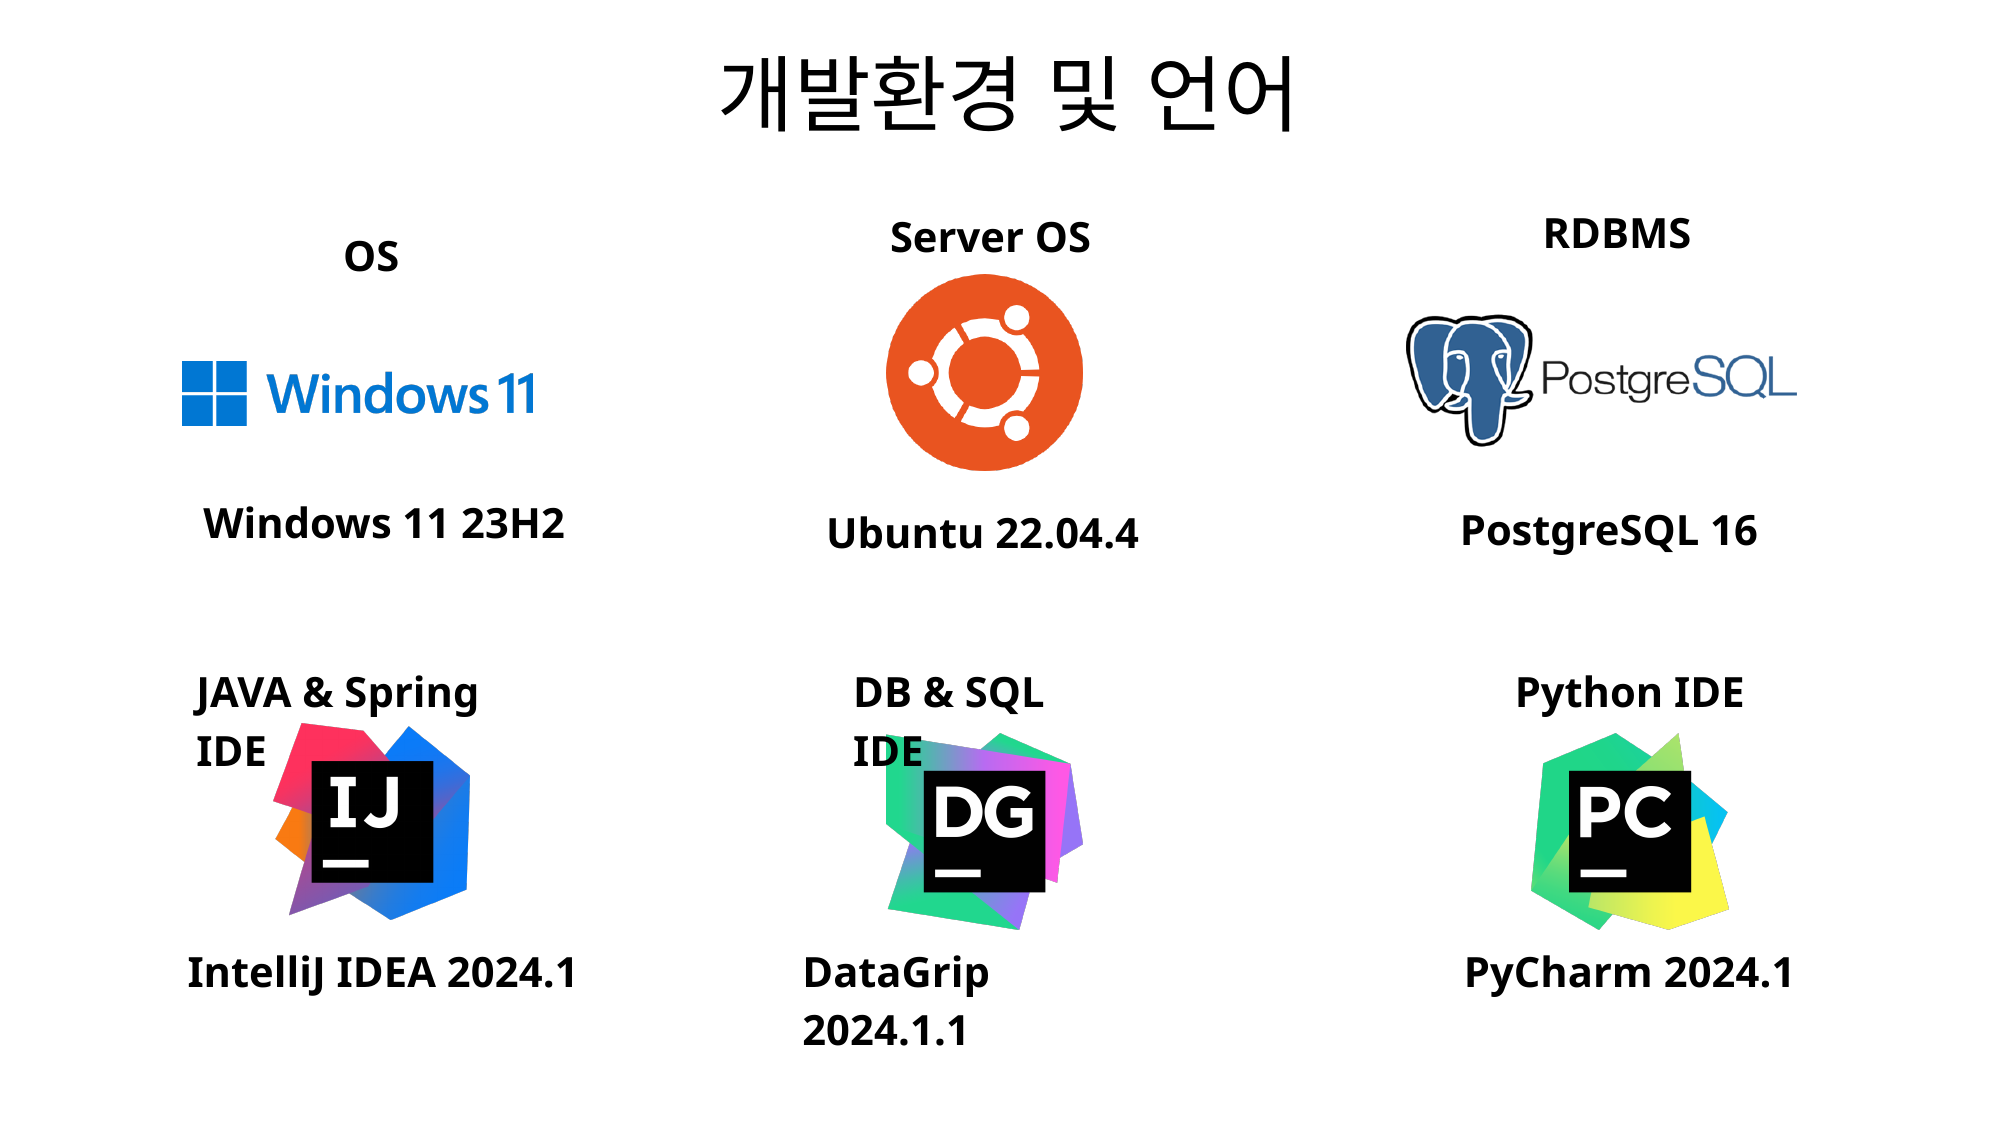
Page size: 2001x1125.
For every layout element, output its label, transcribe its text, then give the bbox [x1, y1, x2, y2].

picture [1531, 732, 1729, 931]
text_box Python IDE [1483, 650, 1777, 724]
picture [886, 273, 1084, 472]
text_box JAVA & Spring IDE [181, 650, 561, 782]
text_box OS [181, 213, 561, 287]
picture [272, 722, 471, 921]
text_box DataGrip 2024.1.1 [787, 929, 1183, 1062]
text_box PyCharm 2024.1 [1432, 929, 1828, 1003]
picture [886, 732, 1084, 931]
picture [181, 360, 534, 426]
text_box Ubuntu 22.04.4 [752, 491, 1214, 565]
text_box Server OS [801, 194, 1181, 268]
text_box IntelliJ IDEA 2024.1 [172, 929, 635, 1003]
text_box Windows 11 23H2 [188, 481, 651, 555]
text_box 개발환경 및 언어 [182, 0, 1836, 150]
text_box PostgreSQL 16 [1378, 487, 1840, 561]
text_box DB & SQL IDE [838, 650, 1132, 782]
text_box RDBMS [1427, 191, 1807, 265]
picture [1406, 290, 1798, 472]
